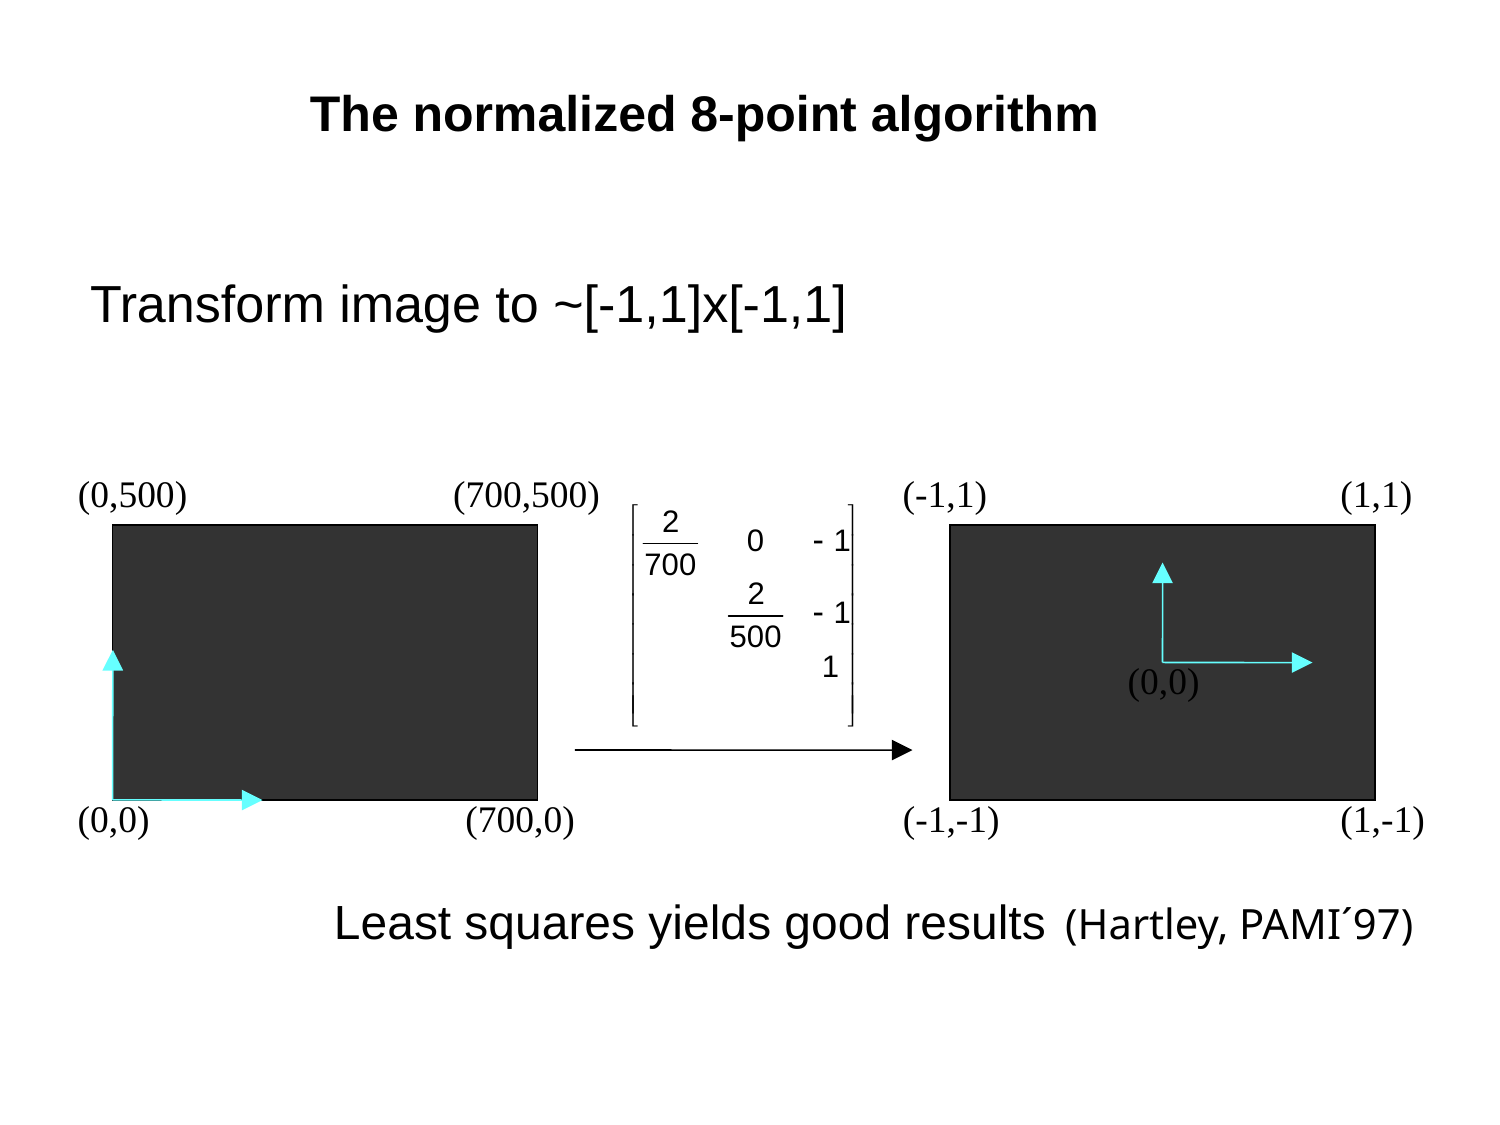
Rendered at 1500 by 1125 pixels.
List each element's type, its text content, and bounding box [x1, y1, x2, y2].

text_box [62, 462, 572, 849]
list Transform image to ~[-1,1]x[-1,1] [75, 857, 1425, 1005]
text_box The normalized 8-point algorithm [295, 73, 1500, 149]
text_box Least squares yields good results (Hartley, PAMI´97) [319, 867, 1444, 1043]
list Transform image to ~[-1,1]x[-1,1] [75, 262, 1425, 460]
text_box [574, 462, 1441, 849]
